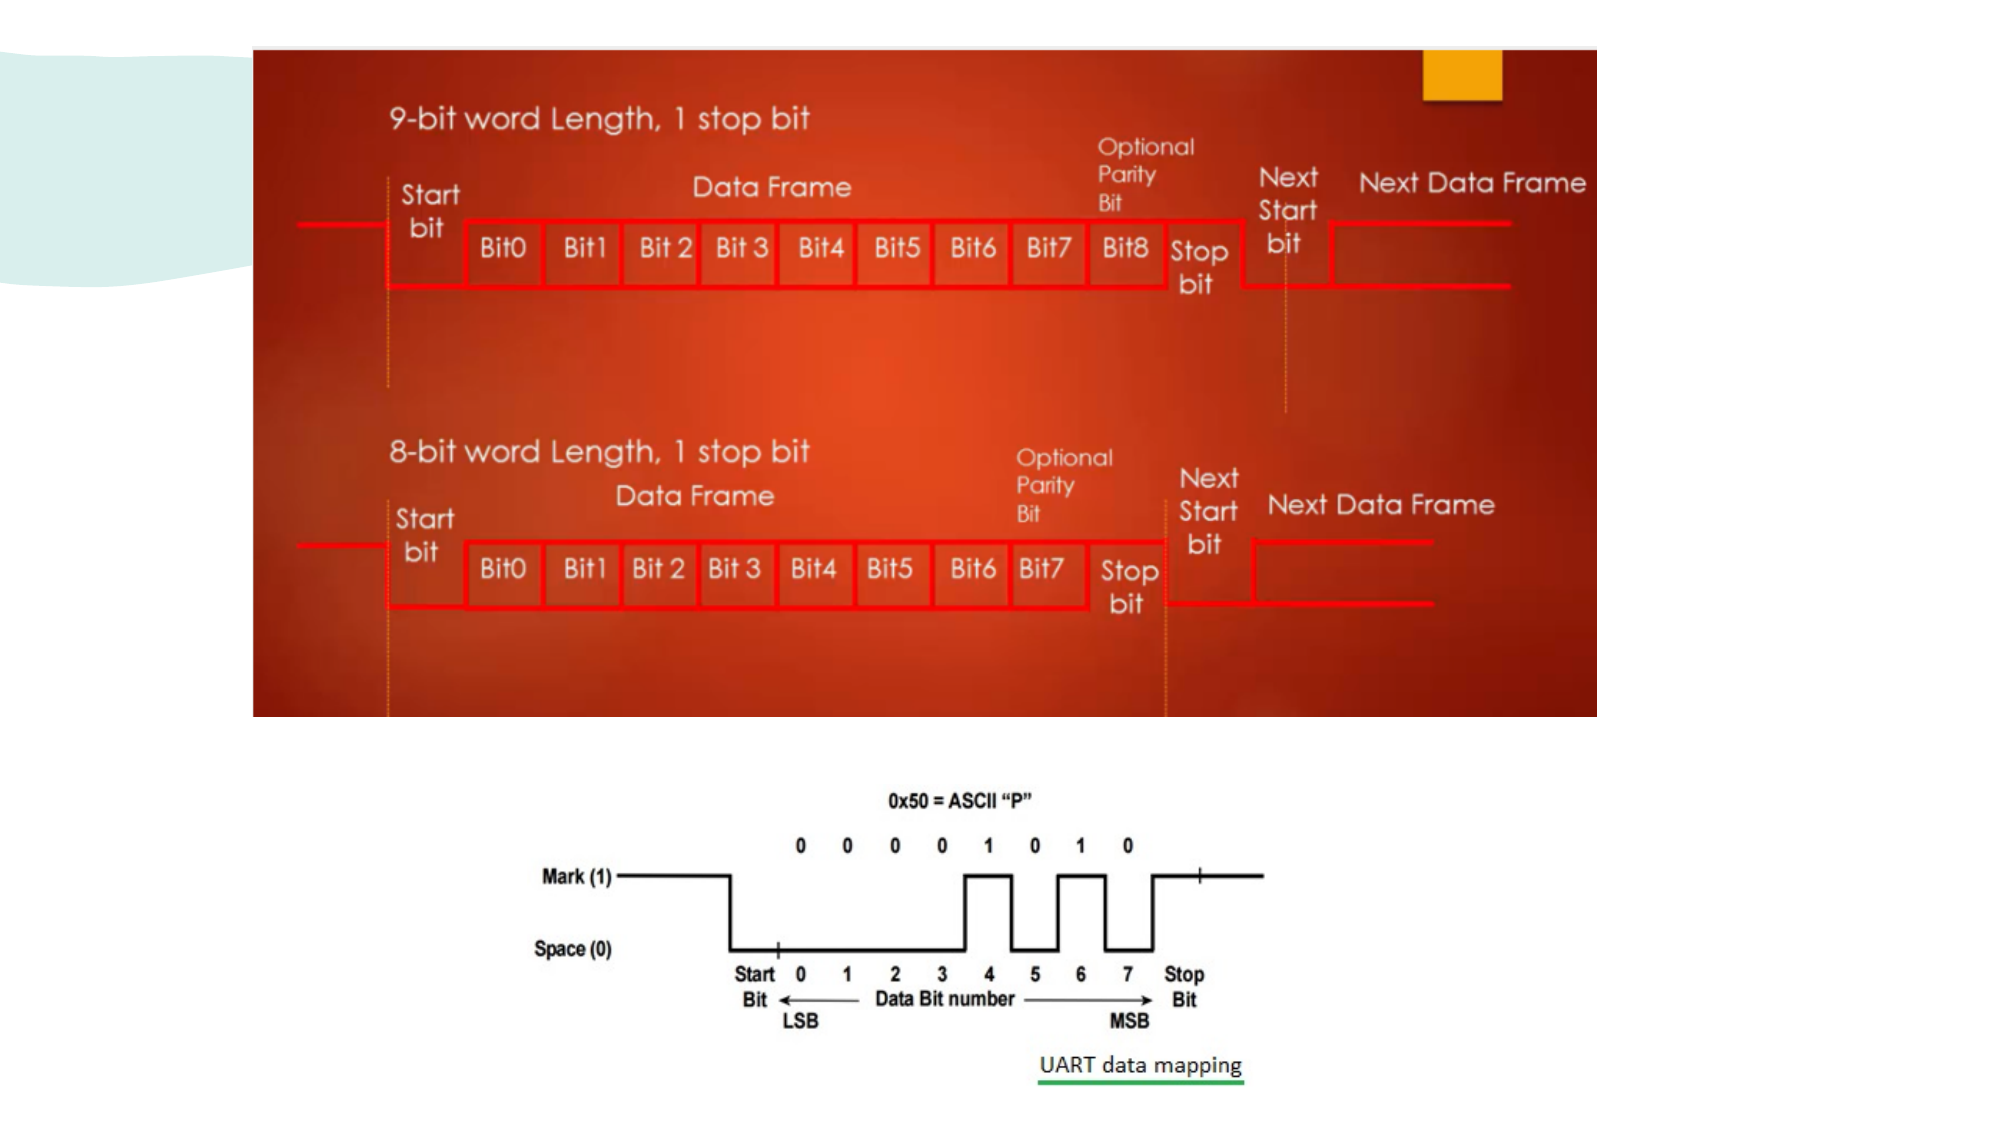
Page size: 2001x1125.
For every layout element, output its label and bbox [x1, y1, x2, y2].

picture [526, 784, 1293, 1090]
list [252, 46, 1597, 717]
